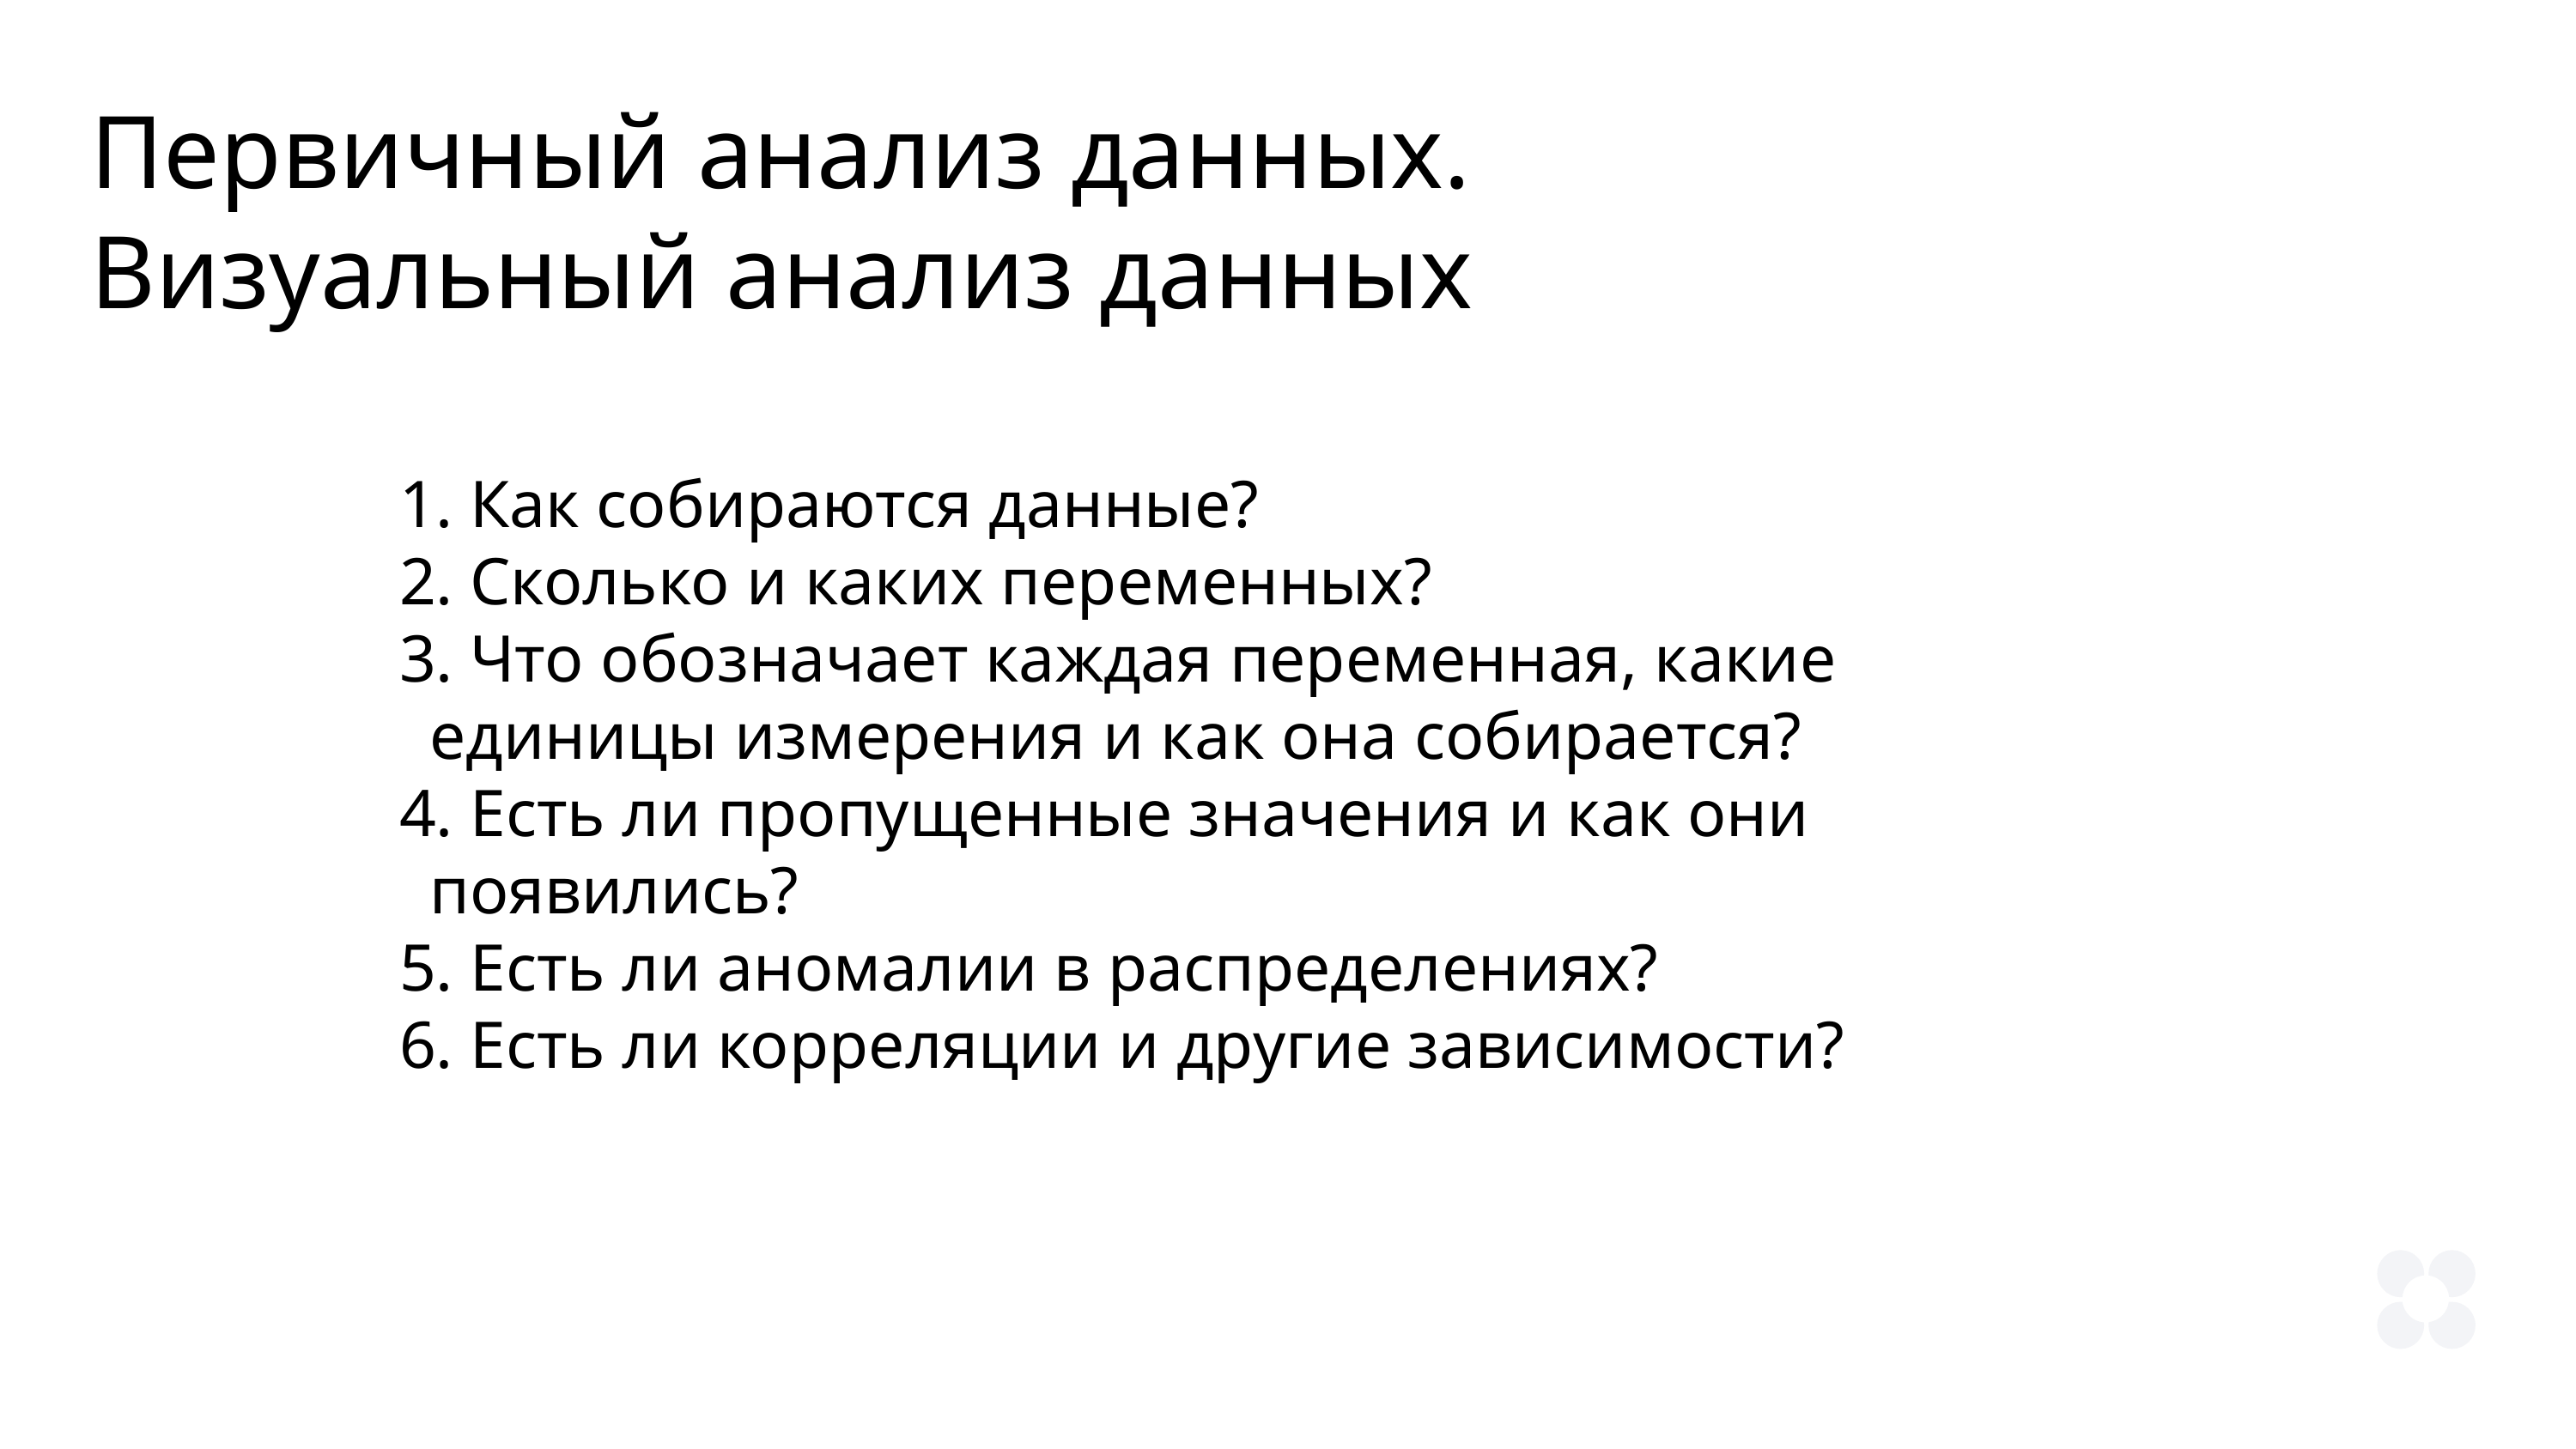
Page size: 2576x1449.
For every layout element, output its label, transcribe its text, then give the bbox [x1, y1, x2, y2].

text_box Первичный анализ данных. Визуальный анализ данных [77, 75, 2014, 330]
text_box Как собираются данные? Сколько и каких переменных? Что обозначает каждая переменная, какие единицы измерения и как она собирается? Есть ли пропущенные значения и как они появились? Есть ли аномалии в распределениях? Есть ли корреляции и другие зависимости? [386, 450, 2148, 1136]
